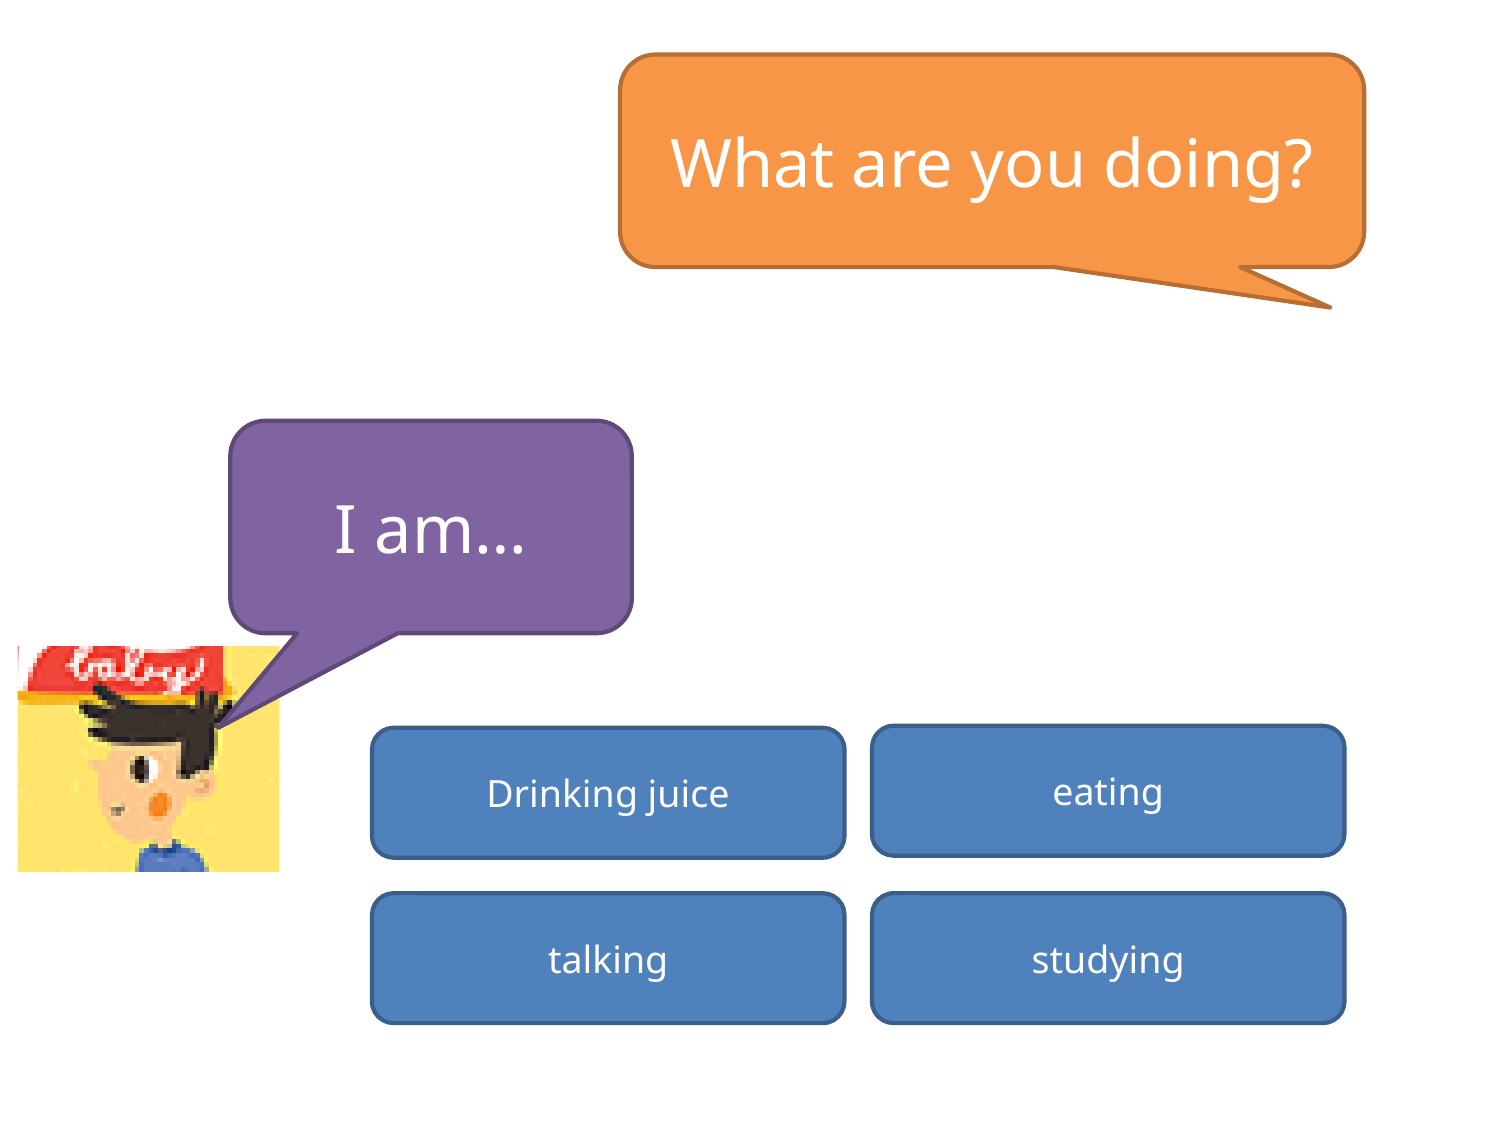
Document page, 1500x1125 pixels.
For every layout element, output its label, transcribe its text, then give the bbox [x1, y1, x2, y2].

picture [17, 646, 280, 872]
text_box eating [869, 723, 1347, 858]
text_box I am… [228, 418, 634, 696]
text_box Drinking juice [369, 725, 847, 860]
text_box talking [369, 891, 847, 1026]
text_box studying [869, 891, 1347, 1026]
text_box What are you doing? [617, 52, 1367, 310]
